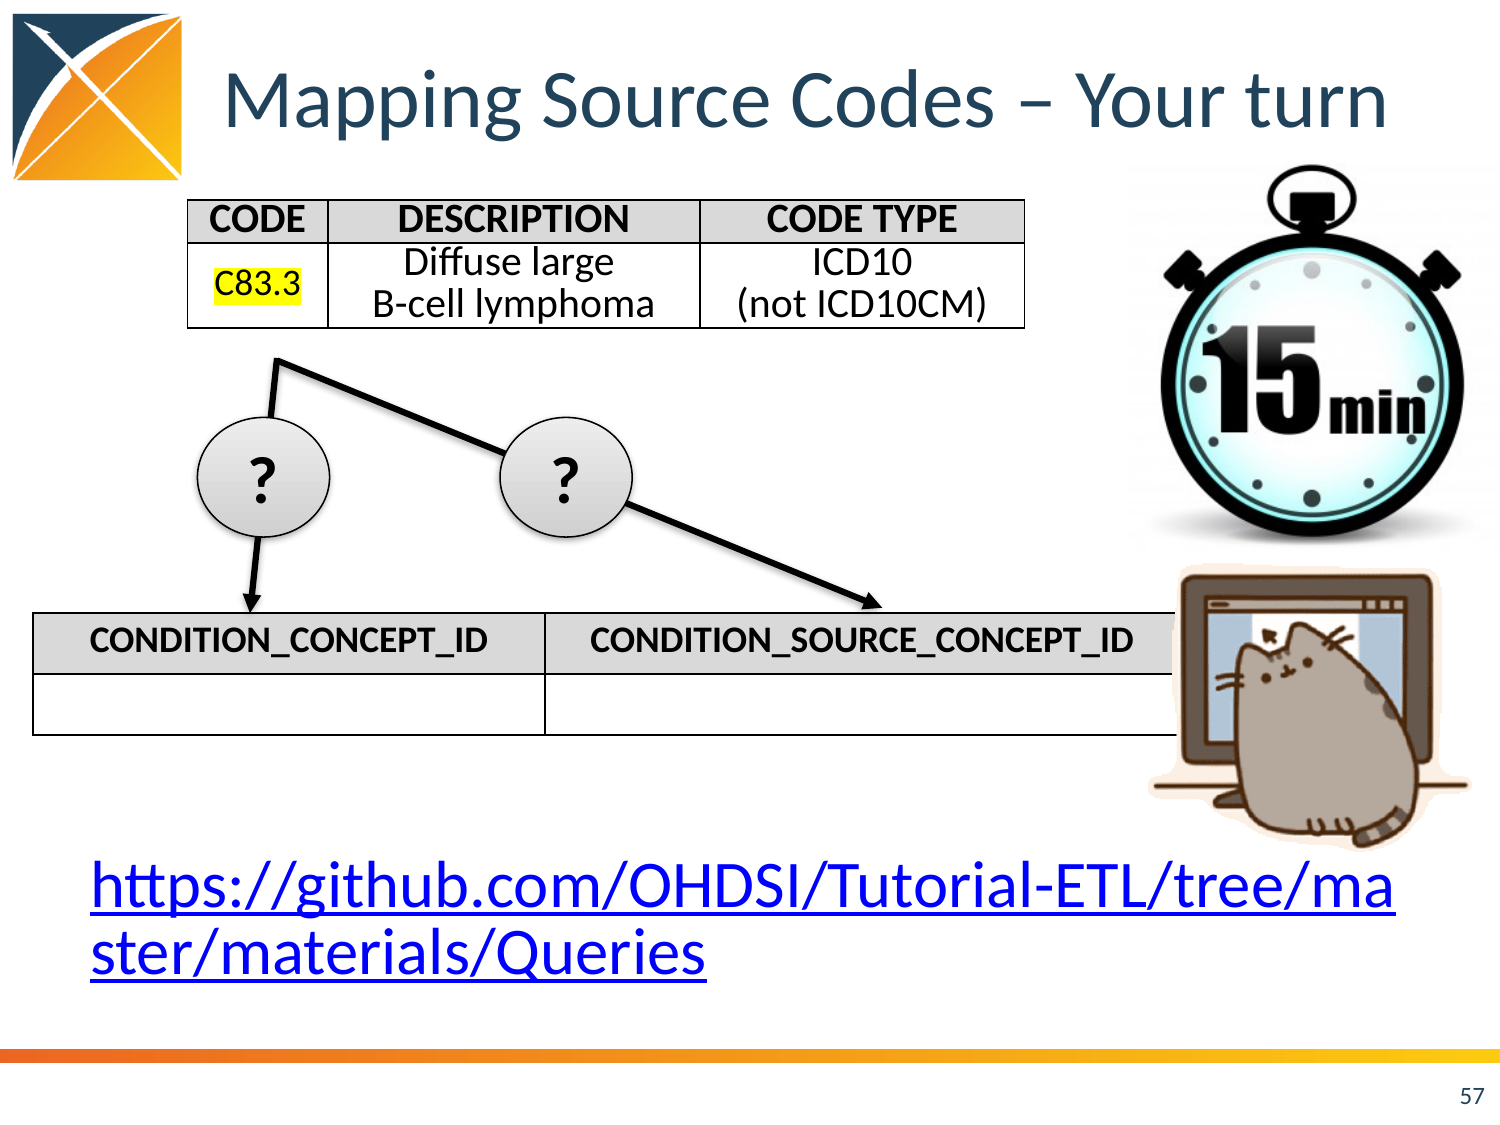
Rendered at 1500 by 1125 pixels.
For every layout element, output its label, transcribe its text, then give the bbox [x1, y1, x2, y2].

title Mapping Source Codes – Your turn [187, 24, 1425, 163]
text_box ? [196, 419, 244, 536]
table_cell Diffuse large B-cell lymphoma [329, 244, 699, 327]
table_cell [546, 675, 1108, 734]
list https://github.com/OHDSI/Tutorial-ETL/tree/master/materials/Queries [75, 833, 1425, 1005]
table_header CONDITION_CONCEPT_ID [34, 614, 544, 673]
table_header CONDITION_SOURCE_CONCEPT_ID [546, 614, 1108, 673]
table_cell C83.3 [188, 244, 327, 327]
table_header DESCRIPTION [329, 201, 699, 242]
table_cell ICD10 (not ICD10CM) [701, 244, 1024, 327]
picture [0, 0, 206, 200]
slide_number 57 [1149, 1065, 1500, 1125]
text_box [249, 357, 278, 614]
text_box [276, 360, 883, 609]
picture [1113, 162, 1500, 903]
table_header CODE [188, 201, 327, 242]
table_cell [34, 675, 544, 734]
table_header CODE TYPE [701, 201, 1024, 242]
